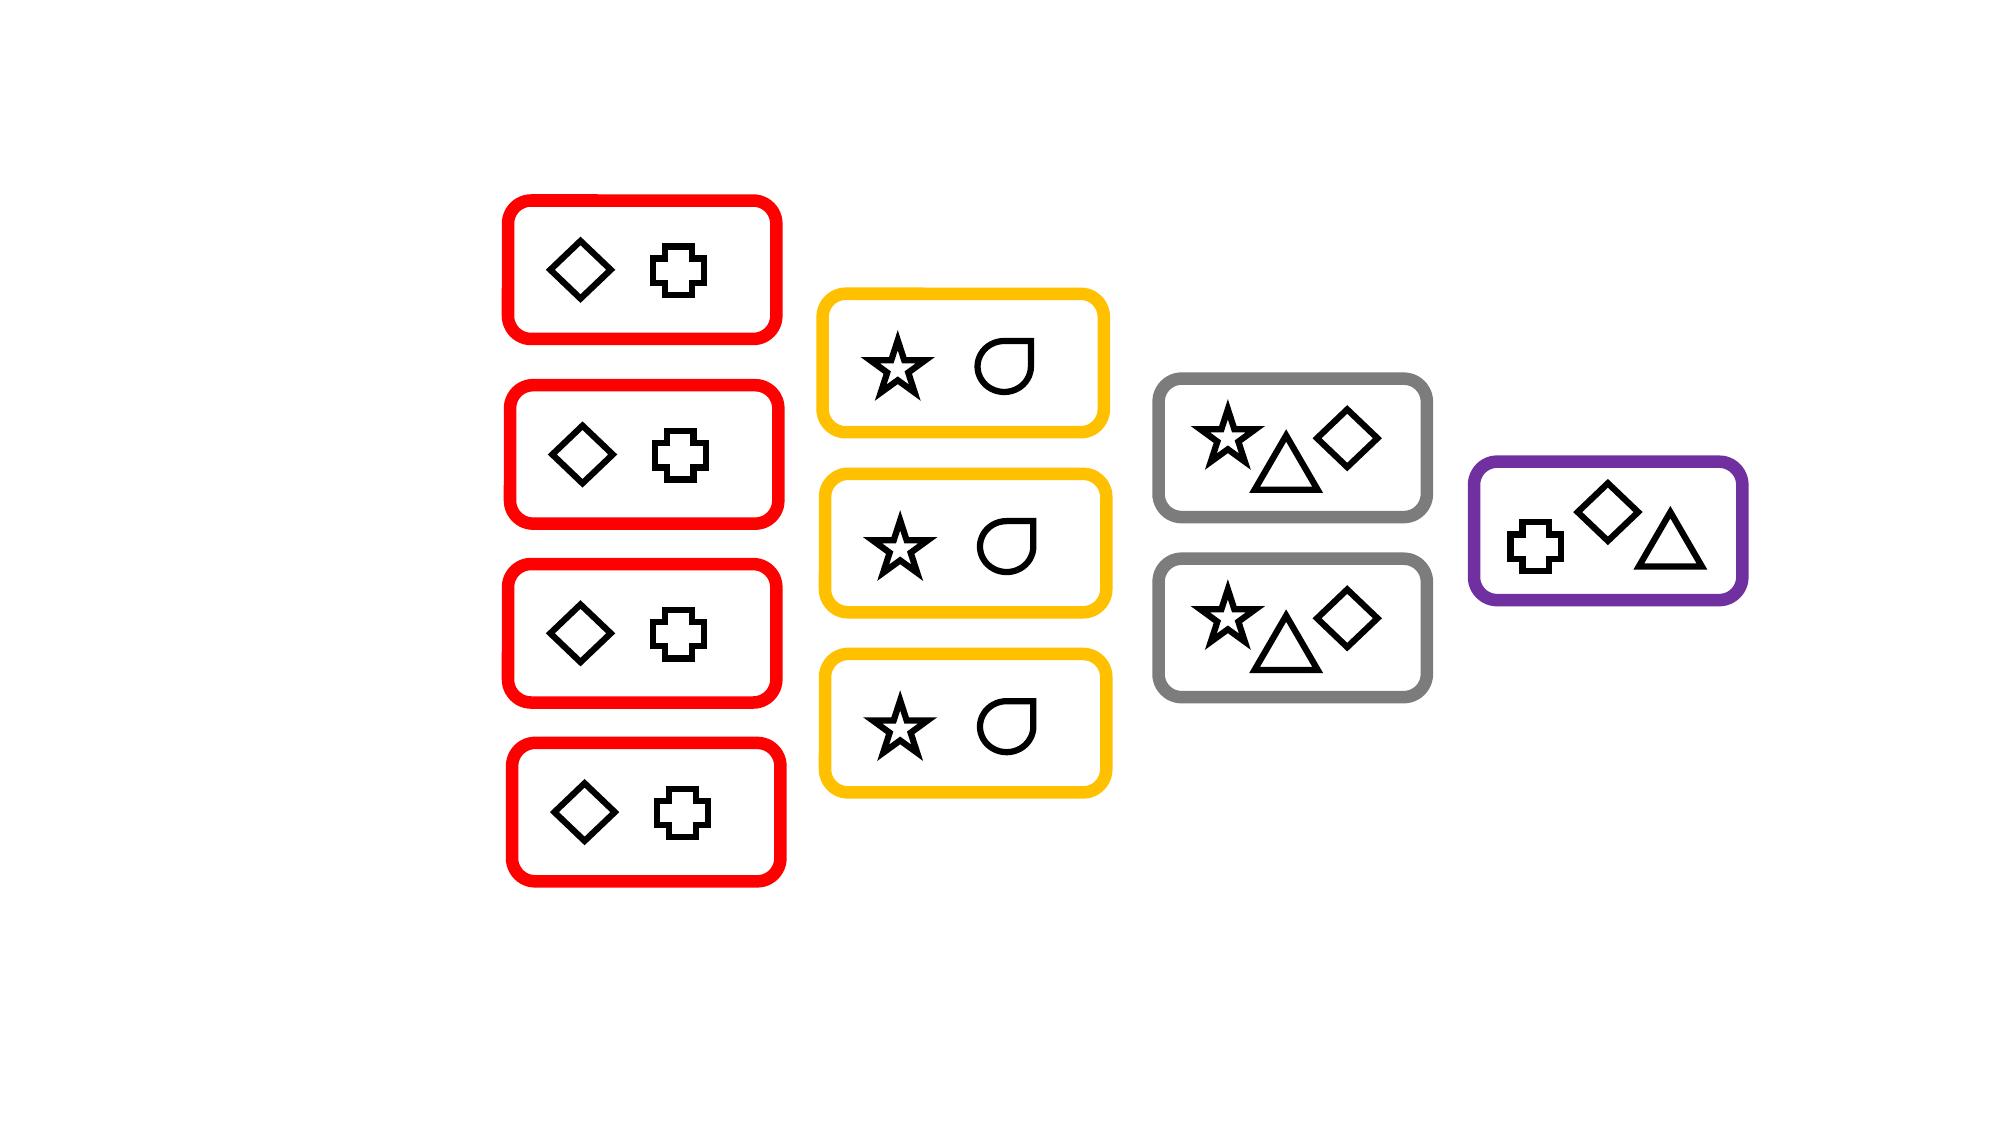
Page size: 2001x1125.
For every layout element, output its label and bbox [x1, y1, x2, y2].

text_box [652, 609, 705, 659]
text_box [548, 603, 613, 664]
text_box [867, 336, 929, 396]
text_box [506, 199, 778, 341]
text_box [1197, 585, 1259, 645]
text_box [1472, 460, 1744, 602]
text_box [976, 339, 1032, 394]
text_box [548, 239, 613, 301]
text_box [1637, 510, 1704, 568]
text_box [1157, 377, 1428, 519]
text_box [1157, 557, 1428, 699]
text_box [1315, 588, 1379, 649]
text_box [823, 652, 1108, 794]
text_box [821, 292, 1105, 434]
text_box [508, 384, 780, 525]
text_box [1252, 613, 1320, 671]
text_box [656, 788, 709, 838]
text_box [978, 520, 1035, 574]
text_box [869, 697, 931, 756]
text_box [869, 516, 931, 576]
text_box [1315, 408, 1379, 469]
text_box [552, 781, 617, 843]
text_box [1576, 481, 1640, 543]
text_box [654, 430, 707, 481]
text_box [1509, 521, 1562, 572]
text_box [1252, 433, 1320, 491]
text_box [823, 472, 1108, 614]
text_box [652, 245, 705, 296]
text_box [511, 741, 782, 883]
text_box [978, 700, 1035, 754]
text_box [1197, 405, 1259, 465]
text_box [550, 424, 615, 485]
text_box [506, 563, 778, 704]
